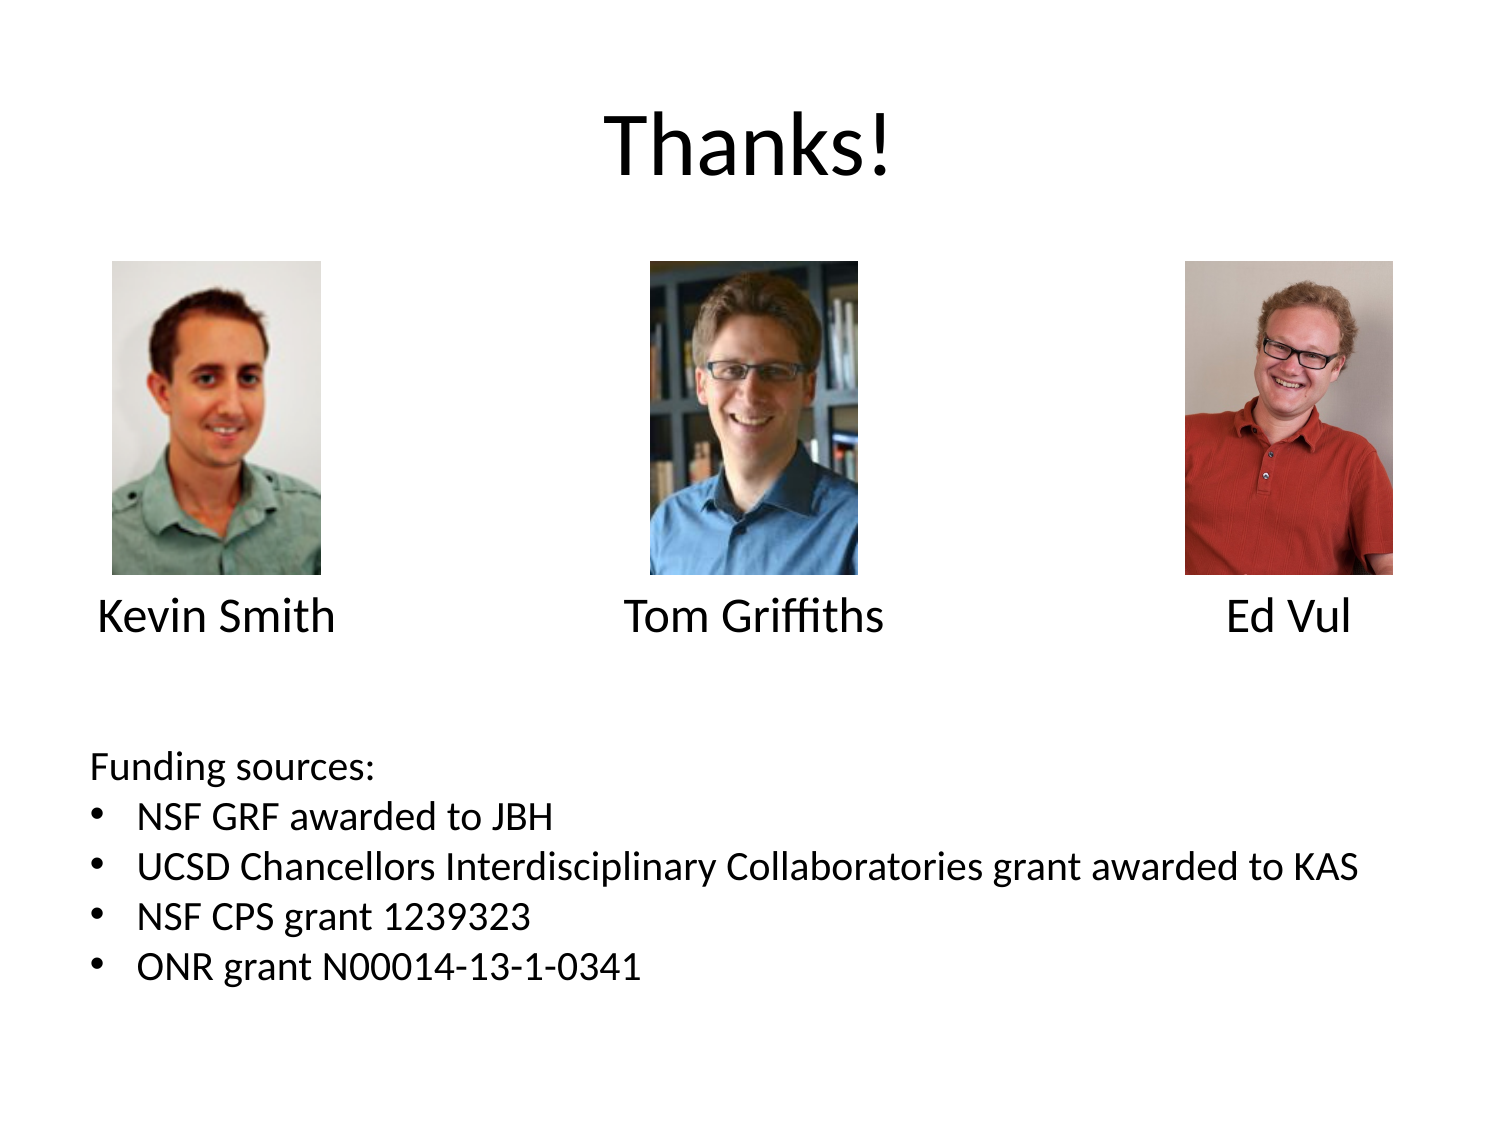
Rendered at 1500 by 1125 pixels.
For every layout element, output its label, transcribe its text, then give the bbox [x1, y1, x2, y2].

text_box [1185, 261, 1393, 652]
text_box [80, 261, 354, 652]
title Thanks! [75, 45, 1425, 233]
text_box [604, 261, 904, 652]
text_box Funding sources: NSF GRF awarded to JBH UCSD Chancellors Interdisciplinary Collaboratories grant awarded to KAS NSF CPS grant 1239323 ONR grant N00014-13-1-0341 [74, 731, 1425, 996]
